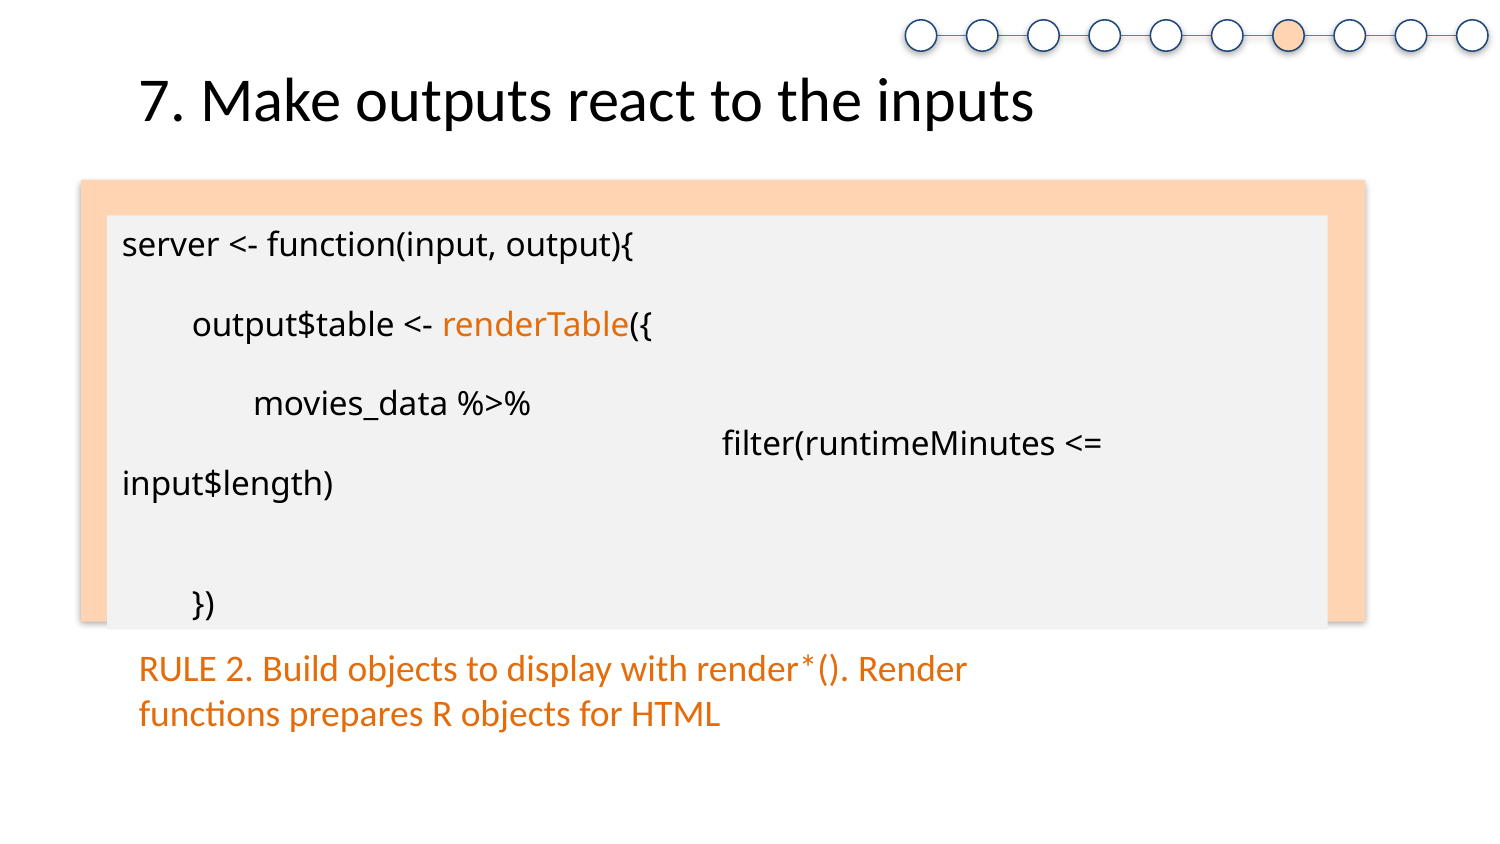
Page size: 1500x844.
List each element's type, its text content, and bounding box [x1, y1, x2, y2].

text_box RULE 2. Build objects to display with render*(). Render functions prepares R objects for HTML [123, 636, 1111, 742]
text_box [80, 179, 1366, 622]
text_box server <- function(input, output){ output$table <- renderTable({ movies_data %>% filter(runtimeMinutes <= input$length) }) [107, 215, 1328, 630]
text_box 7. Make outputs react to the inputs [123, 51, 1351, 179]
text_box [905, 19, 1489, 52]
